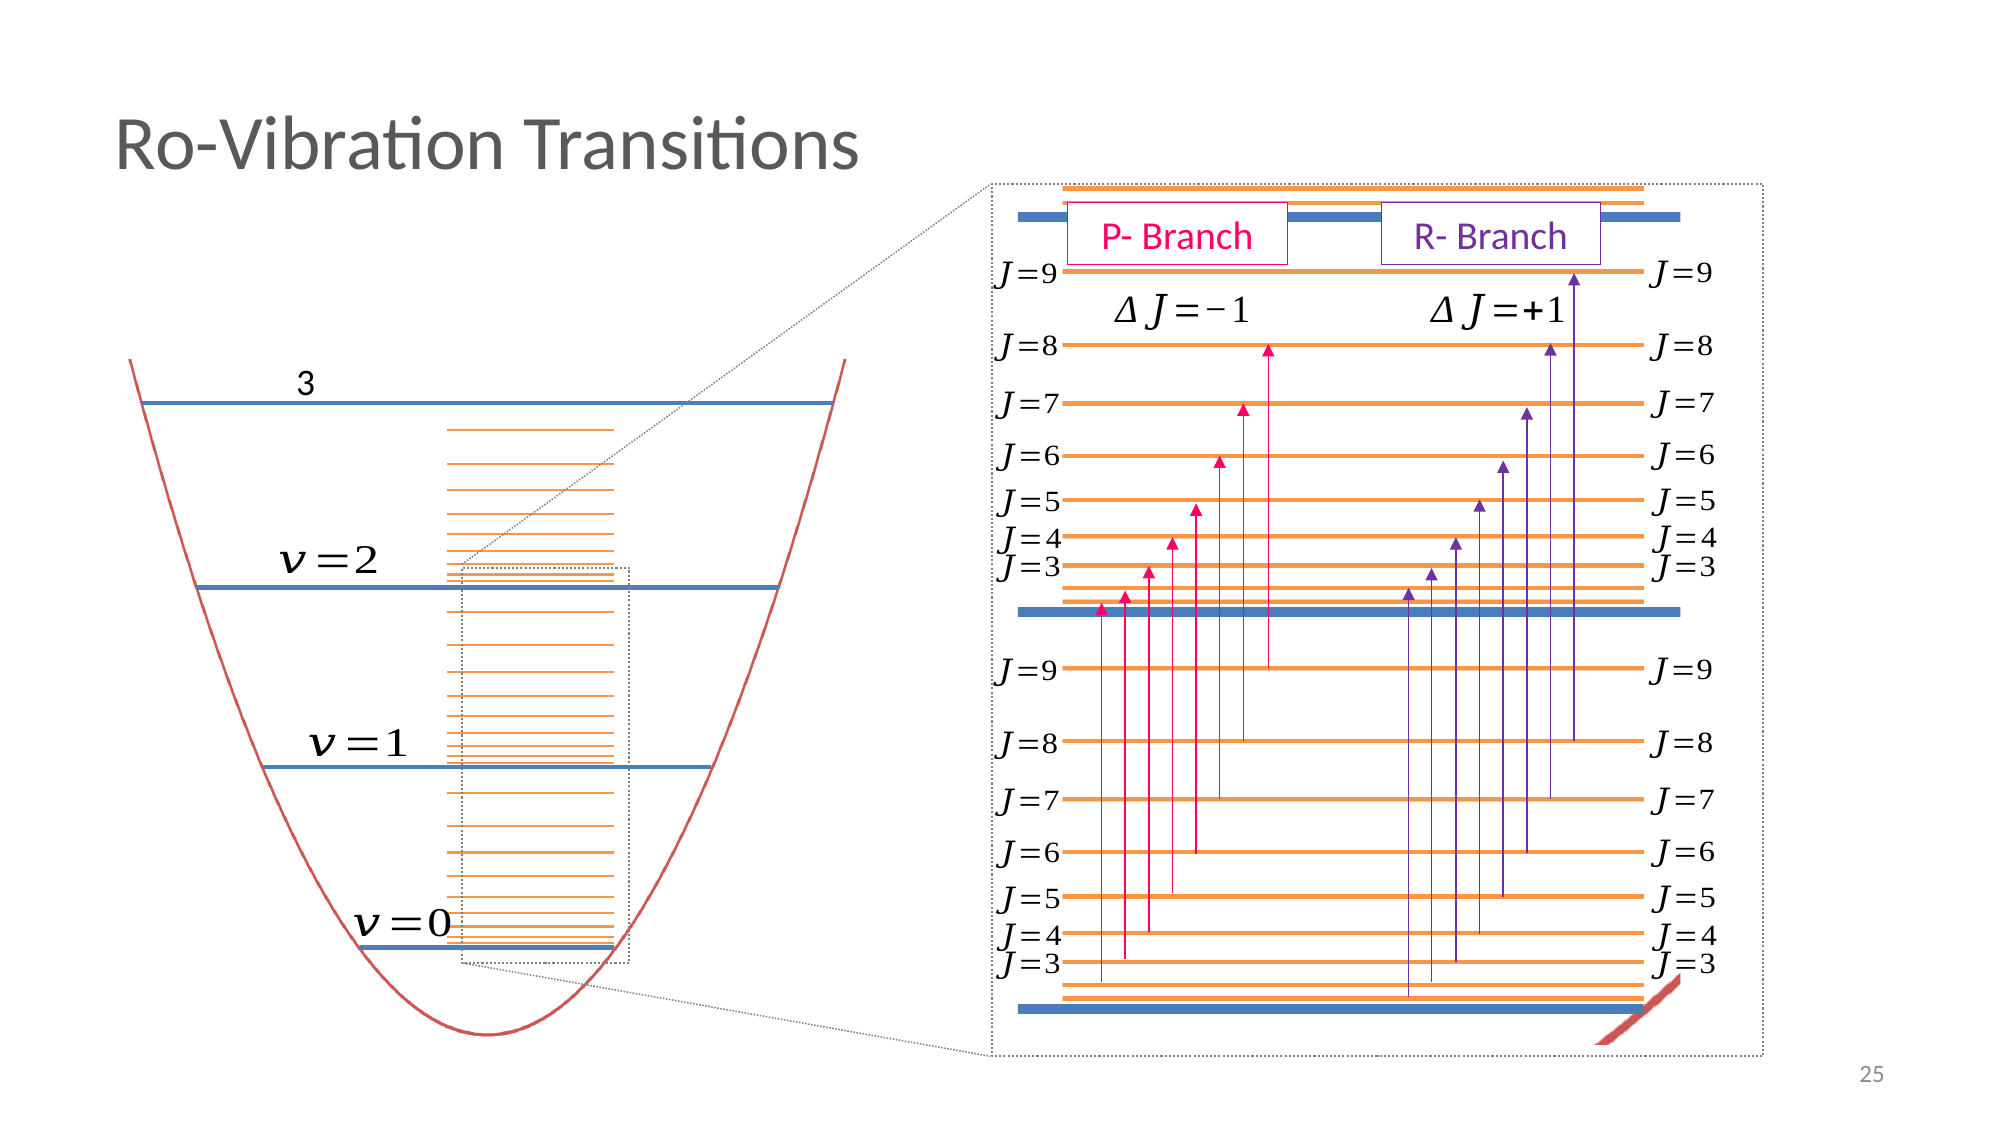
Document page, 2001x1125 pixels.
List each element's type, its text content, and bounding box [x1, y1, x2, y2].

slide_number 25 [1433, 1042, 1900, 1103]
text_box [97, 158, 1781, 1081]
text_box Ro-Vibration Transitions [99, 45, 1934, 233]
